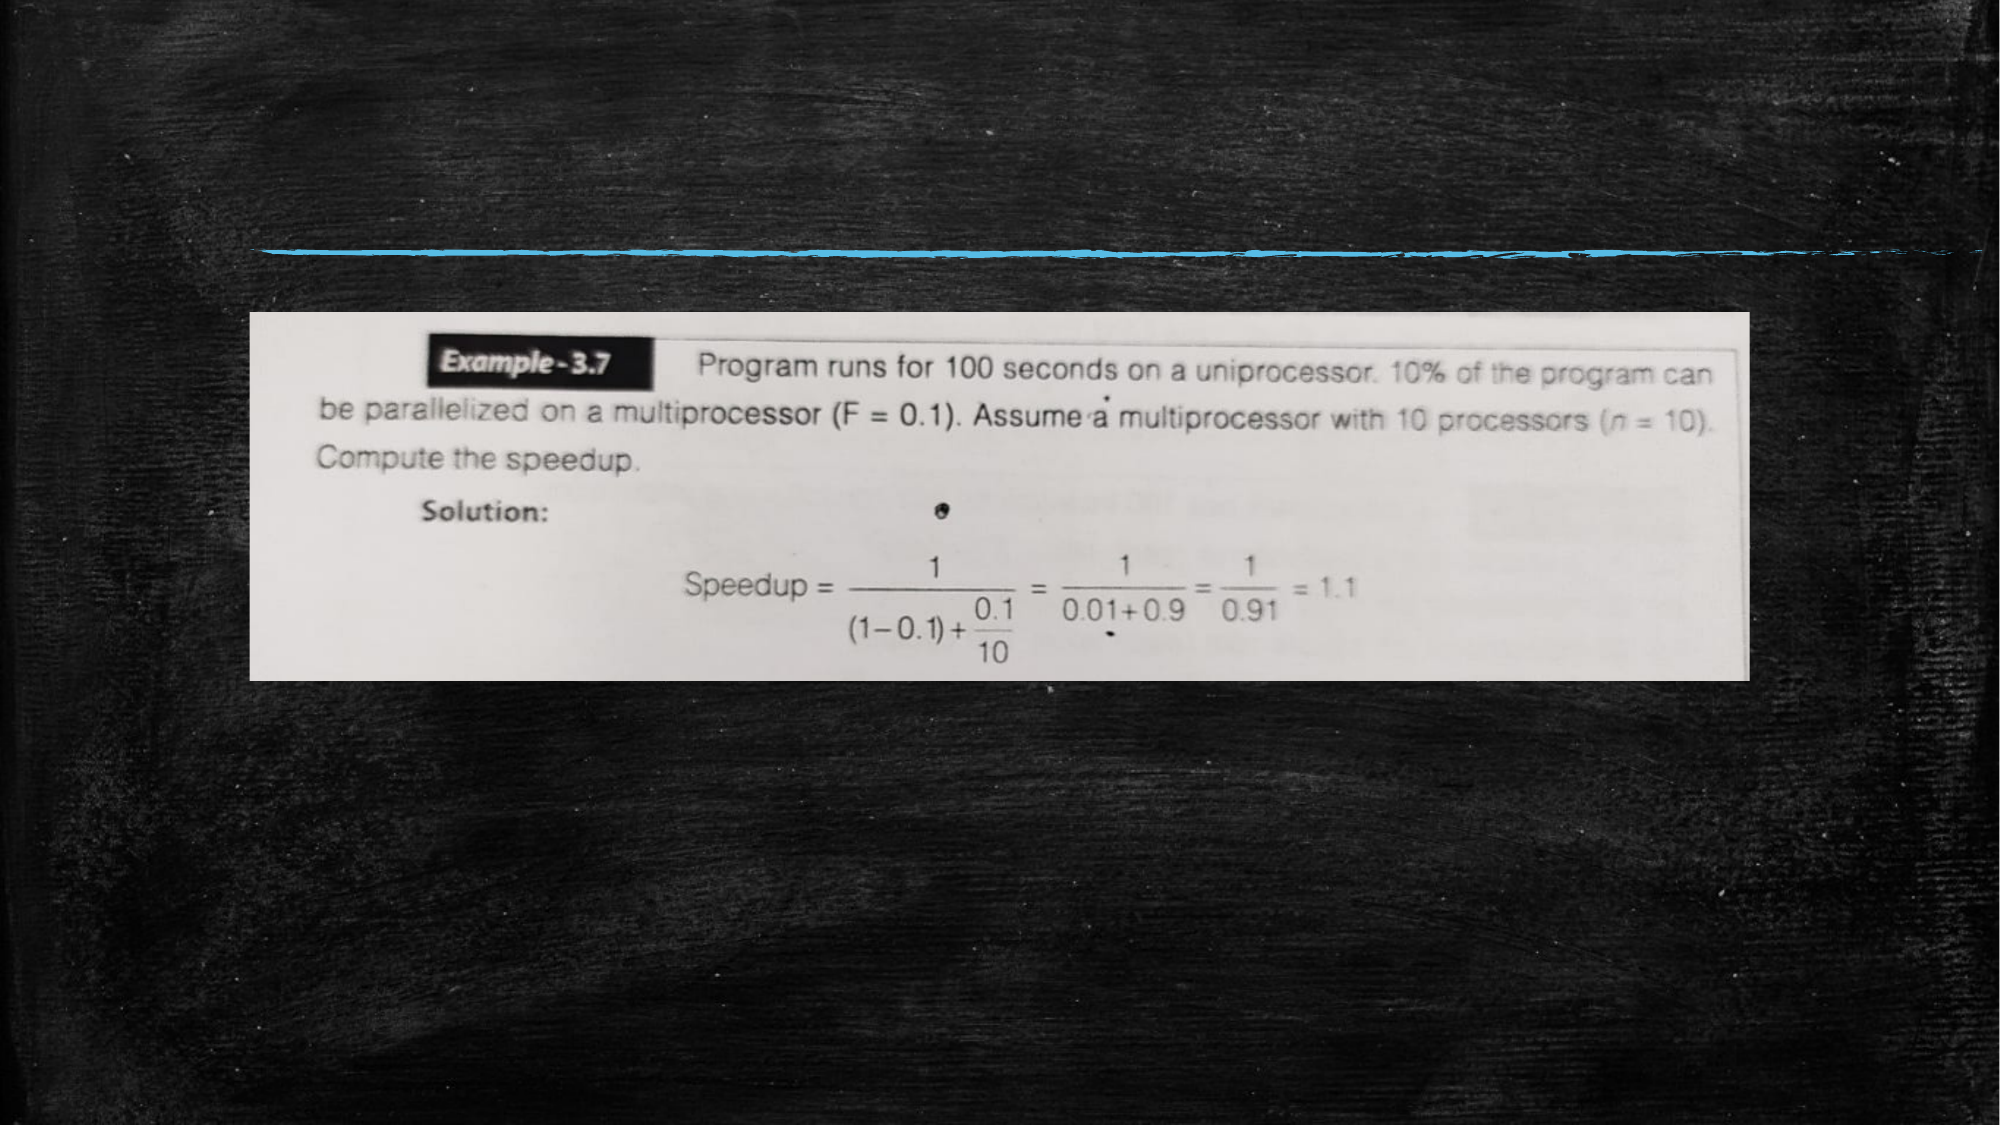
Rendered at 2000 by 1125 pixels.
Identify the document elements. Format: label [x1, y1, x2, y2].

picture [249, 312, 1750, 681]
